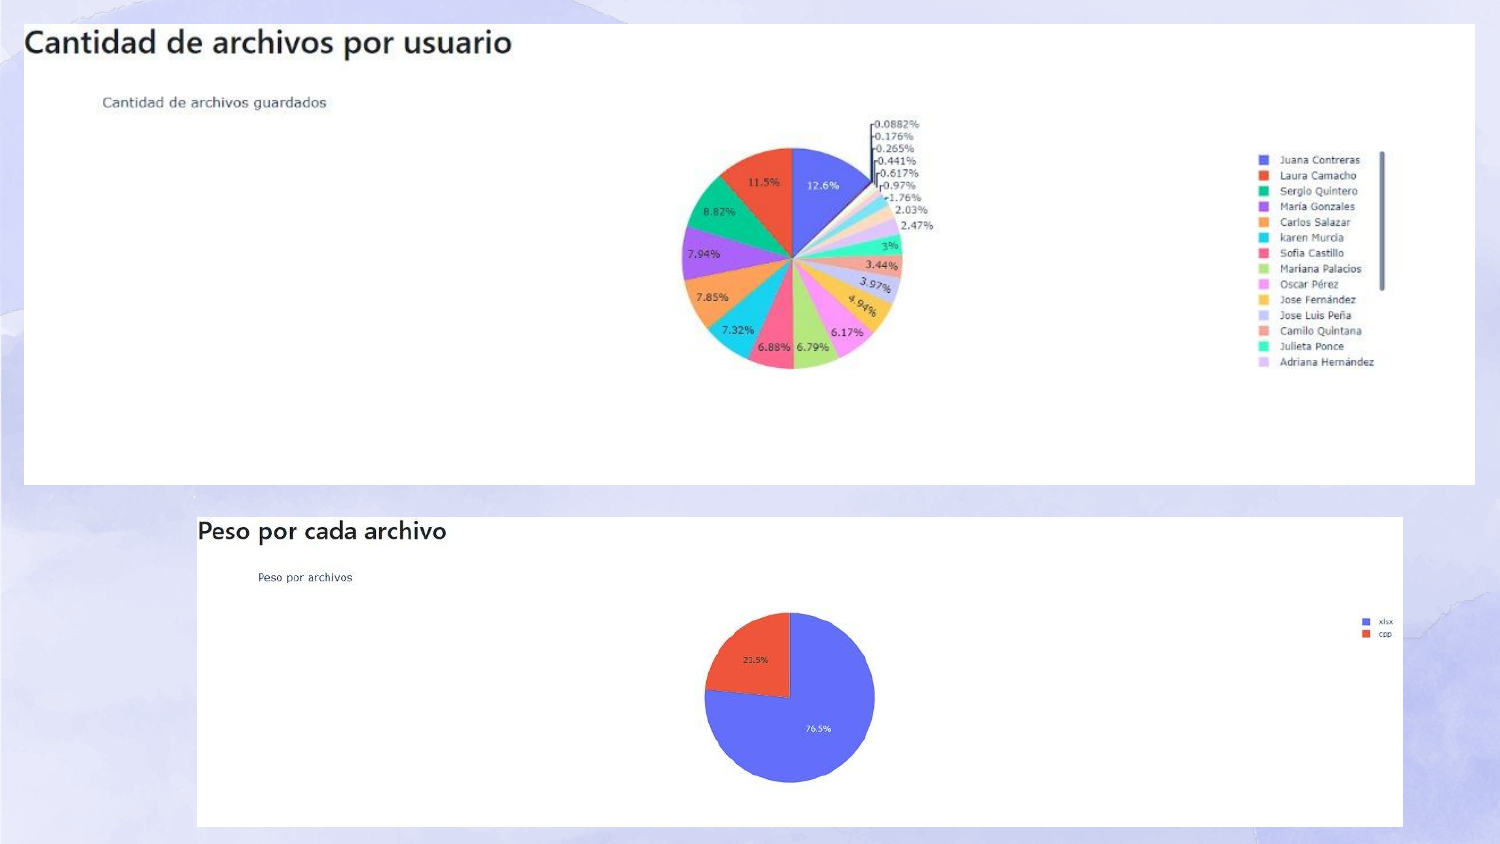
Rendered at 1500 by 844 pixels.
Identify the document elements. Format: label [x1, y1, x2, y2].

picture [197, 517, 1404, 828]
picture [24, 24, 1476, 486]
